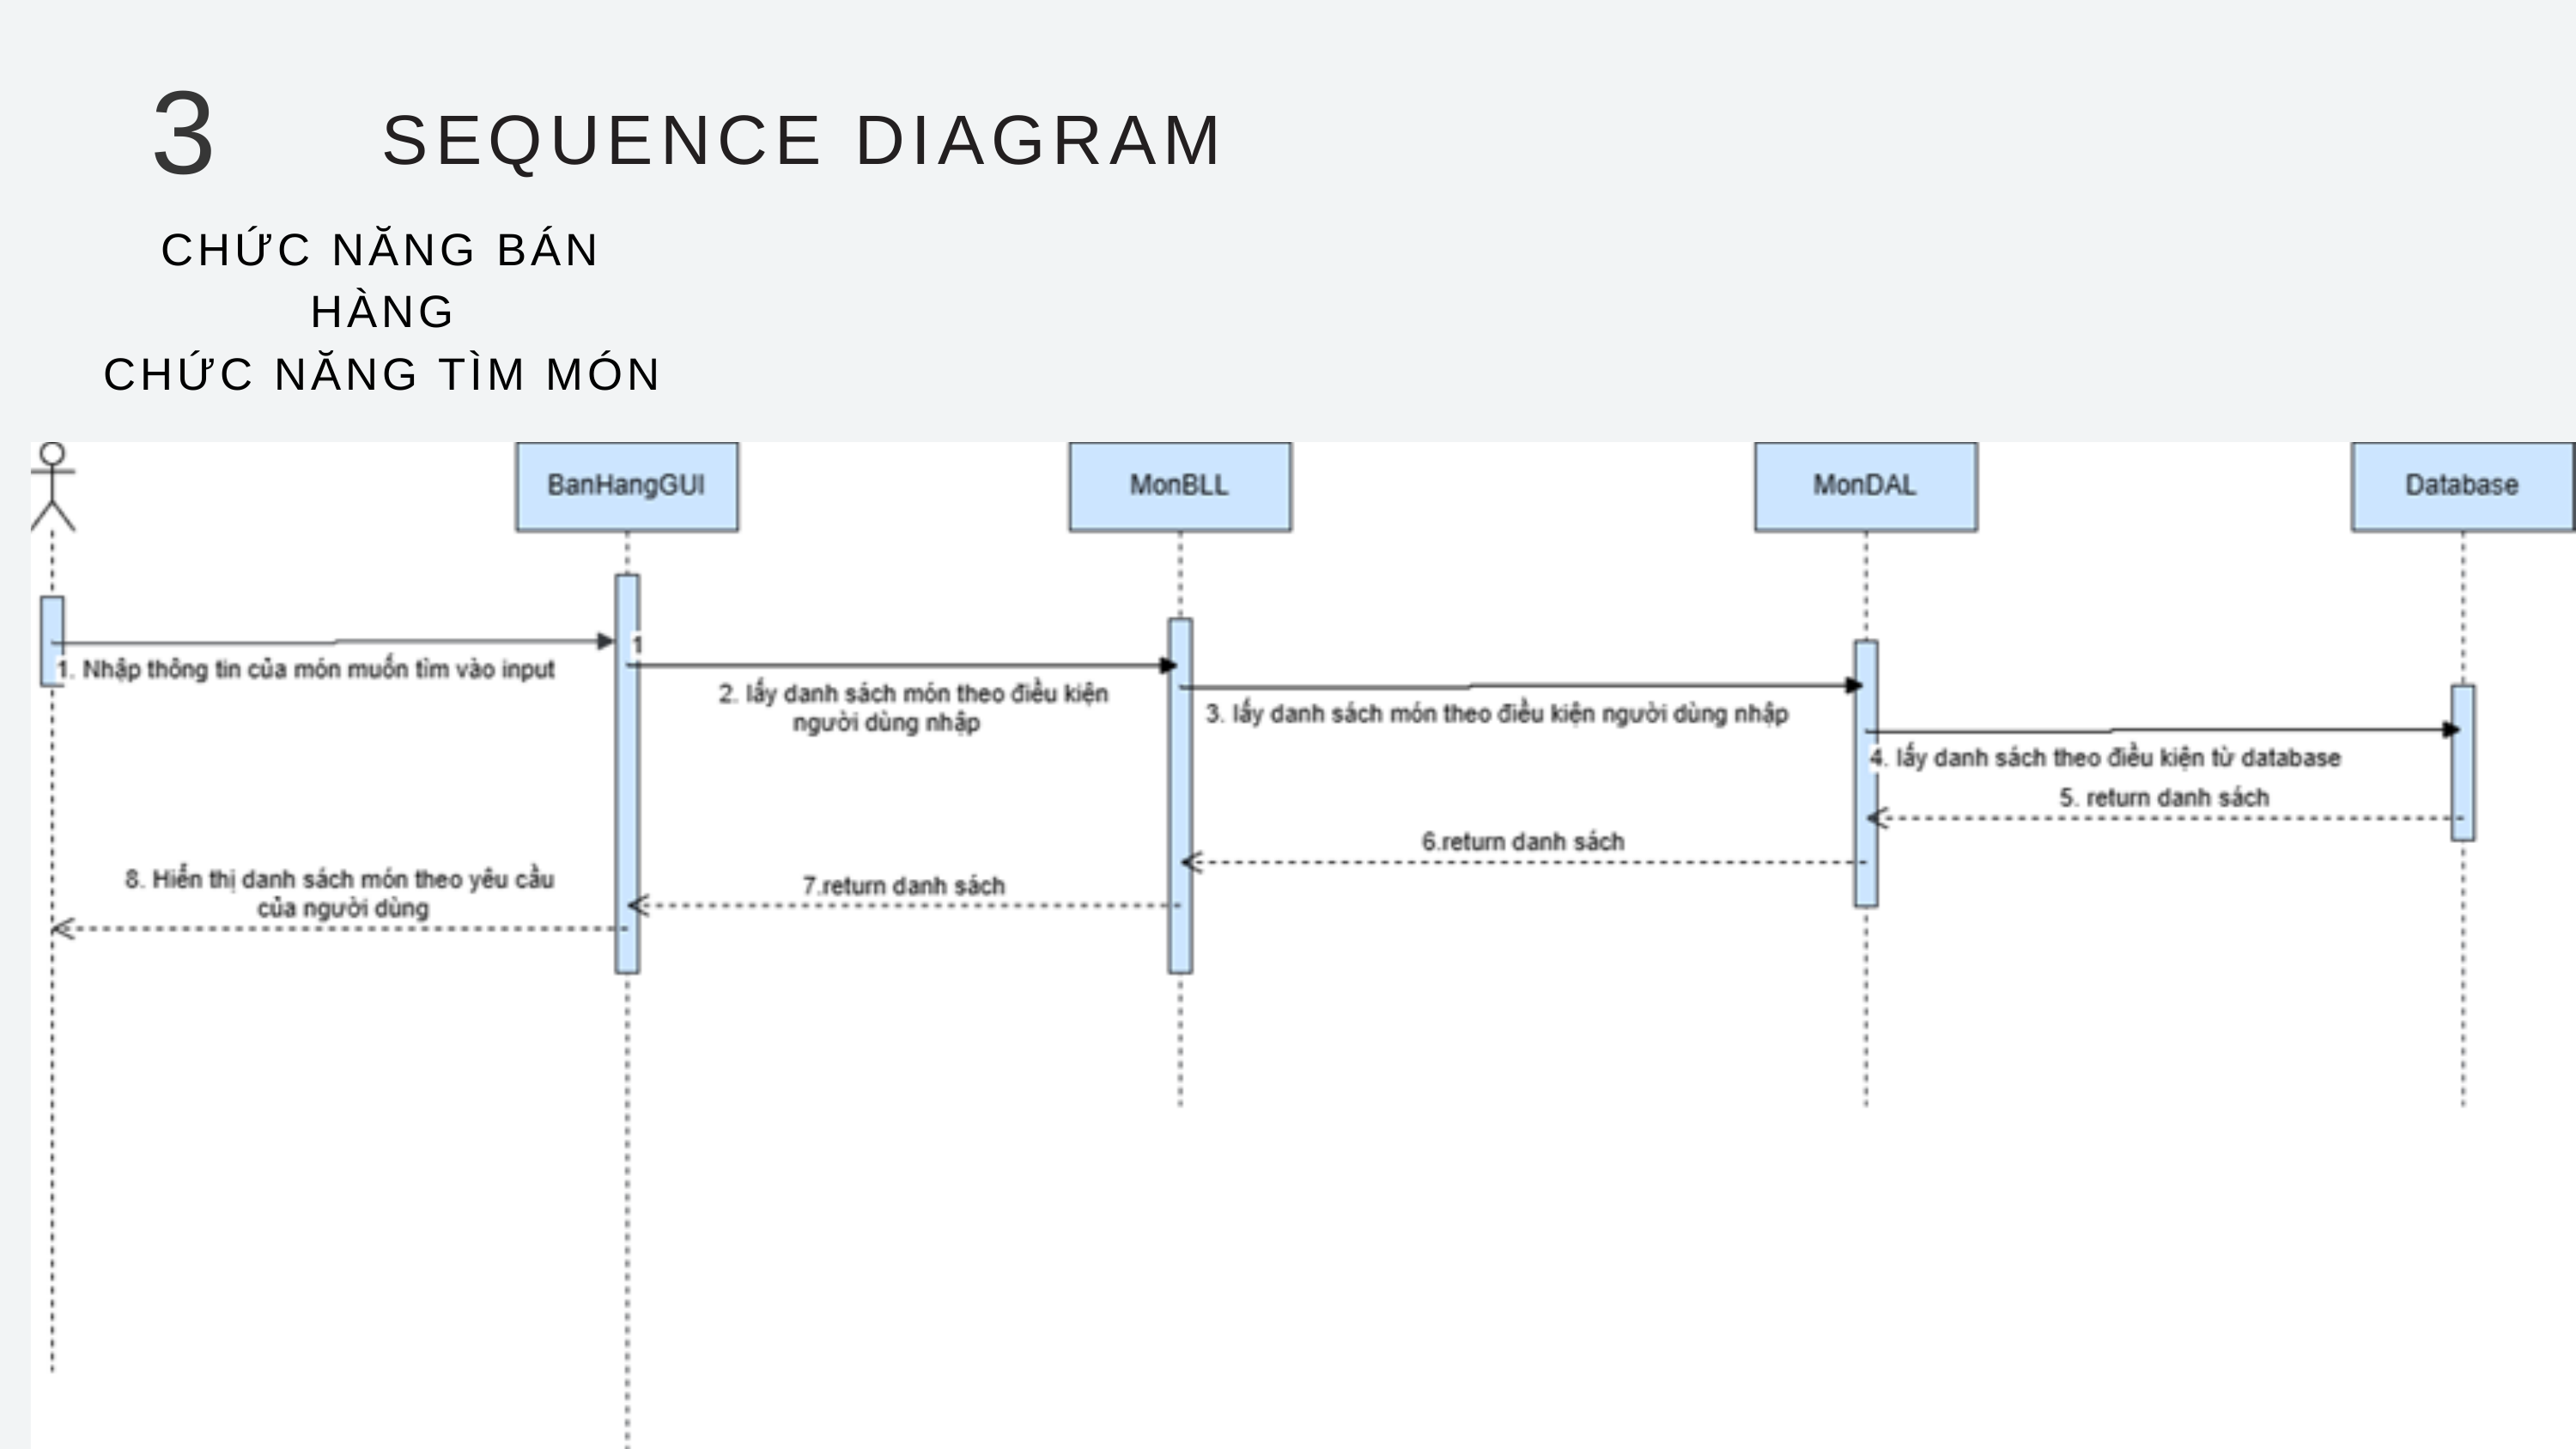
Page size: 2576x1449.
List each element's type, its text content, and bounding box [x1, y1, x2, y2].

text_box CHỨC NĂNG BÁN HÀNG CHỨC NĂNG TÌM MÓN [88, 212, 676, 399]
text_box 3 [81, 54, 287, 197]
text_box [30, 442, 2576, 1449]
text_box SEQUENCE DIAGRAM [381, 82, 2168, 179]
